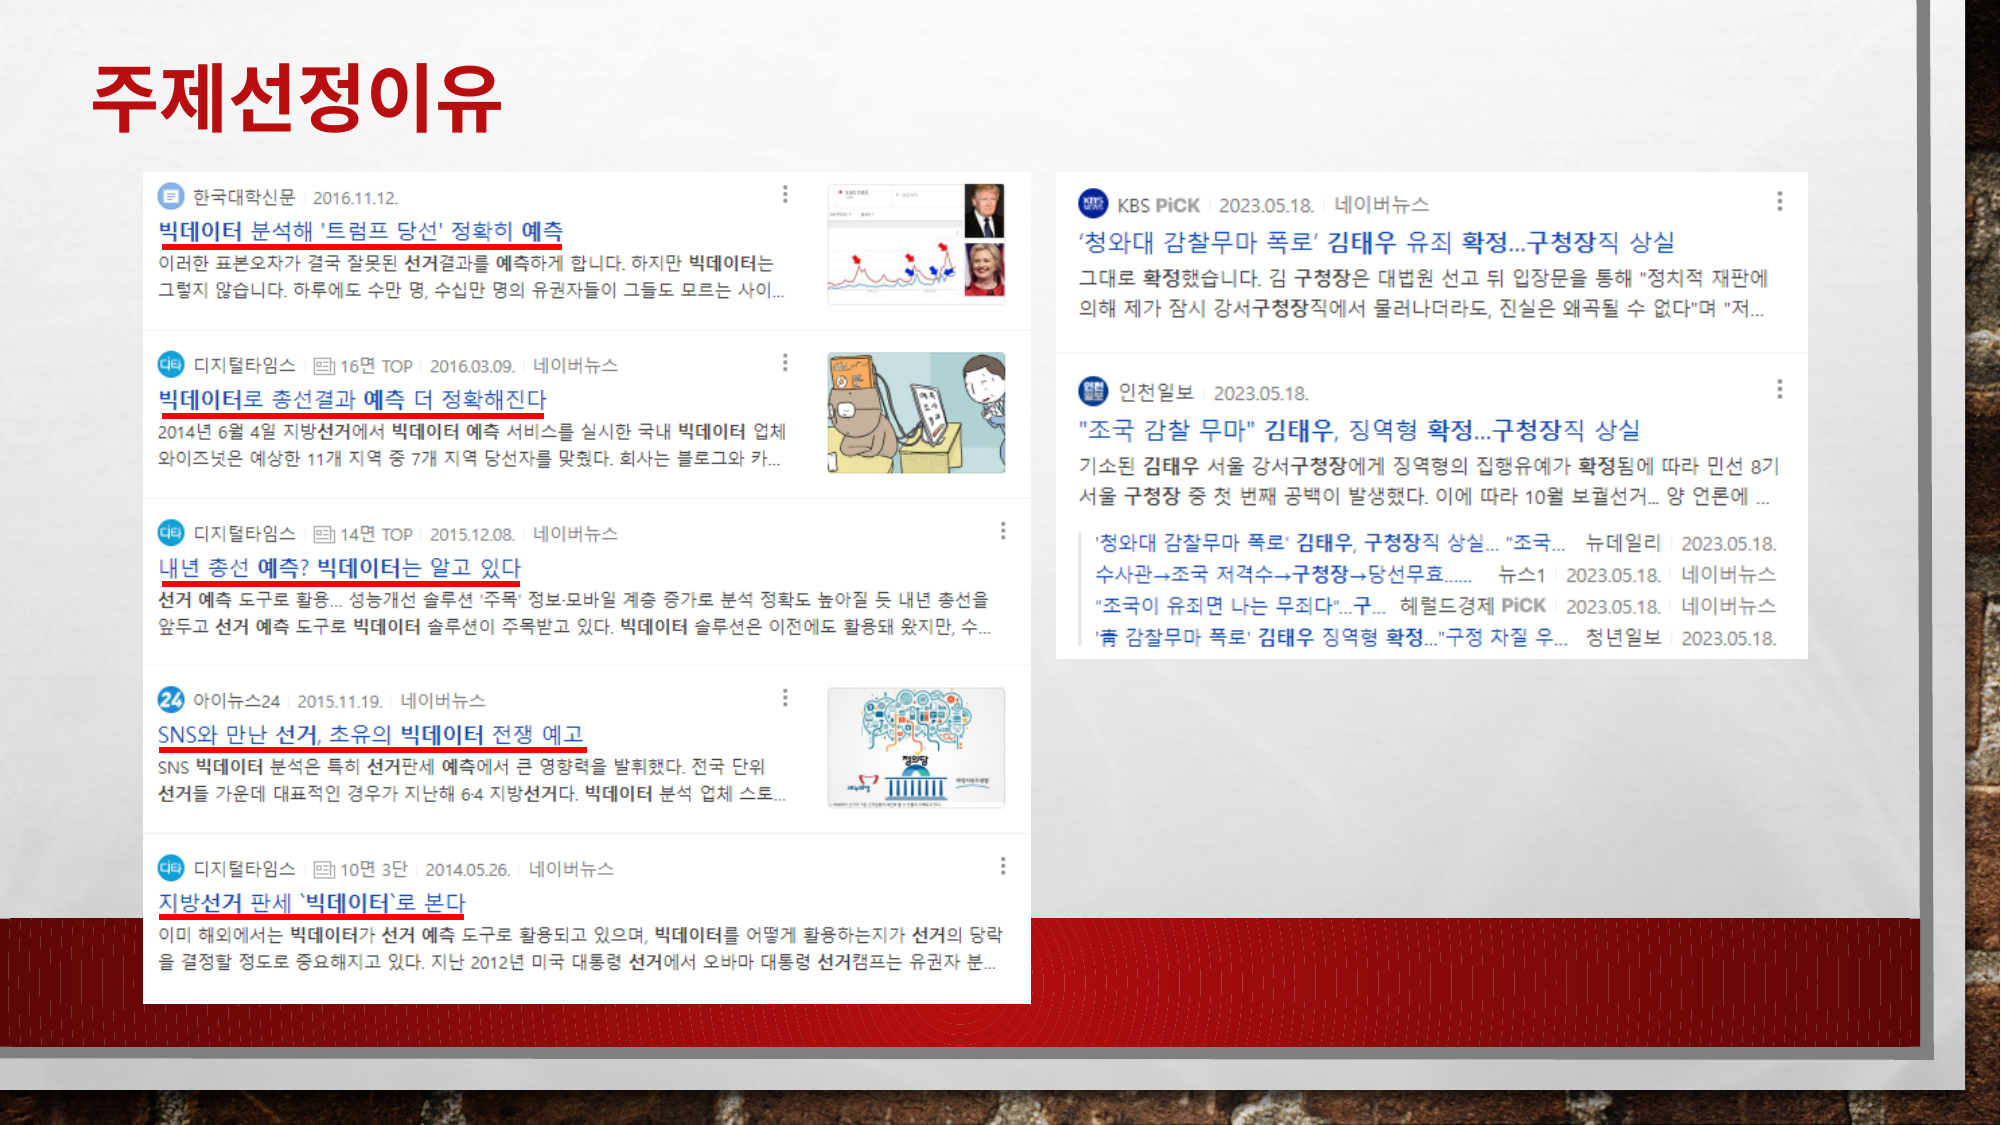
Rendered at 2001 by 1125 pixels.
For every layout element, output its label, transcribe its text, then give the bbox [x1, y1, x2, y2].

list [143, 172, 1031, 1004]
picture [0, 0, 2000, 1125]
picture [1056, 172, 1808, 660]
title 주제선정이유 [75, 8, 1782, 198]
